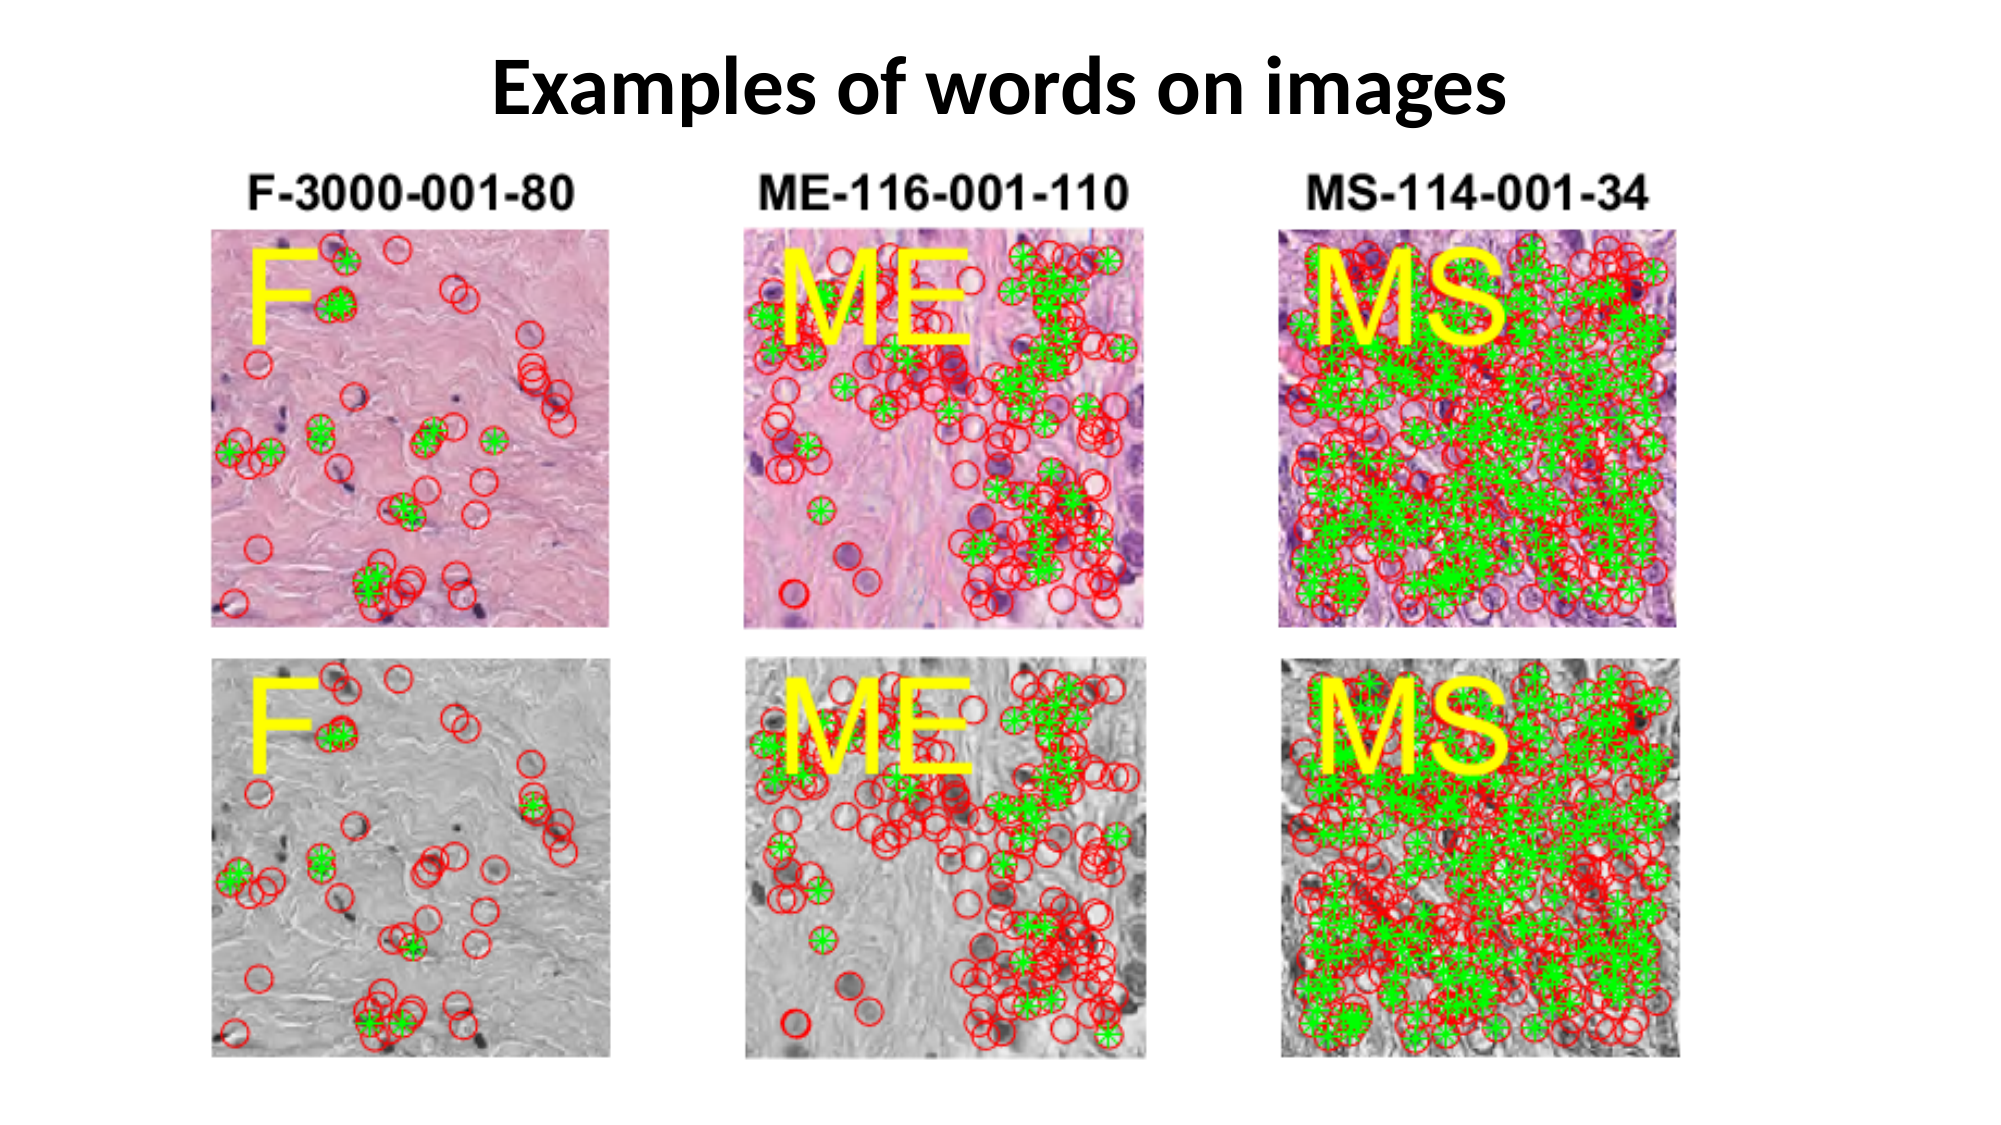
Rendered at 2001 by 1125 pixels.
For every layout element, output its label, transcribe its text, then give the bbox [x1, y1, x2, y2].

picture [196, 146, 1711, 1095]
title Examples of words on images [137, 30, 1863, 144]
